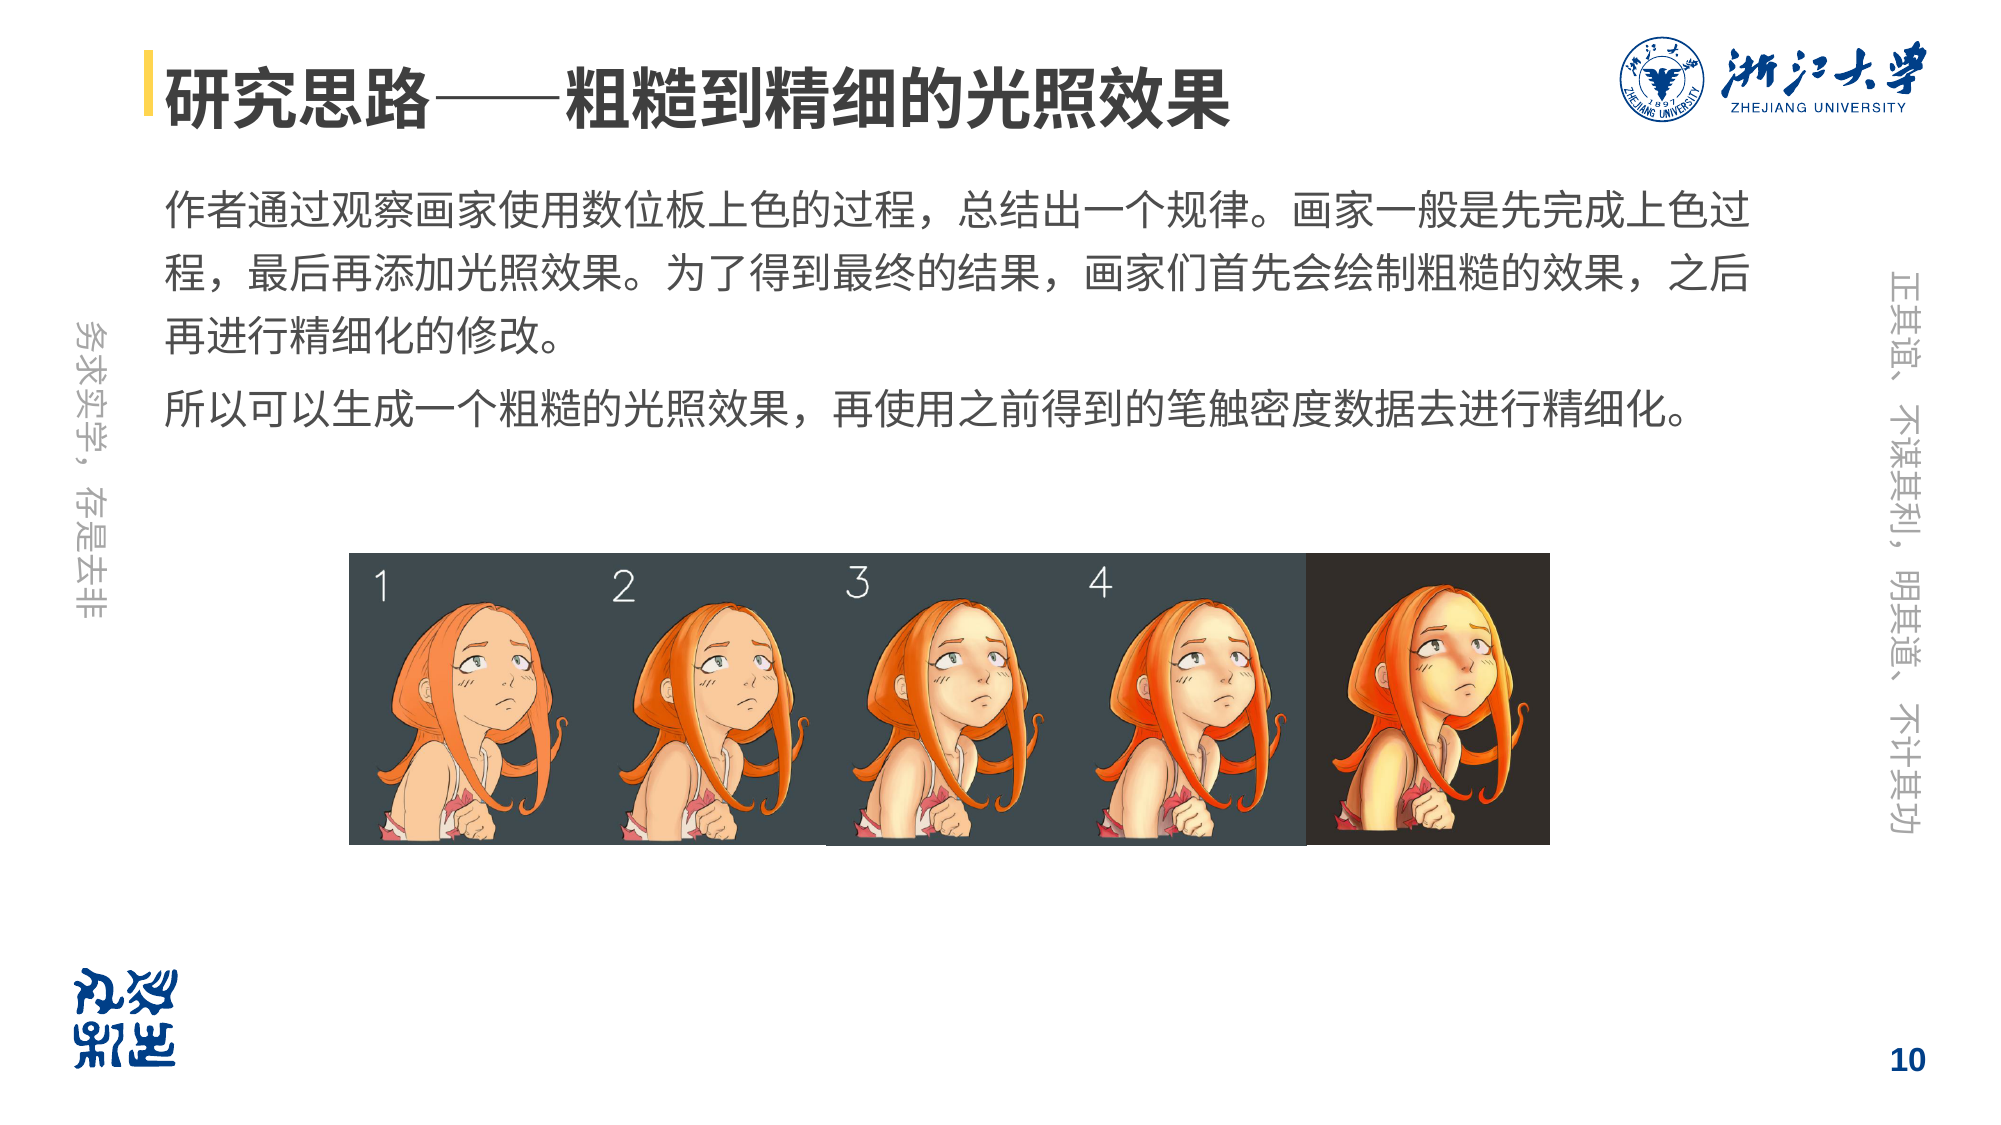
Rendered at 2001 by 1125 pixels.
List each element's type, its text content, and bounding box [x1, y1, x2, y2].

picture [347, 553, 1550, 846]
text_box [313, 321, 2000, 397]
slide_number 10 [1476, 1022, 1927, 1079]
text_box 作者通过观察画家使用数位板上色的过程，总结出一个规律。画家一般是先完成上色过程，最后再添加光照效果。为了得到最终的结果，画家们首先会绘制粗糙的效果，之后再进行精细化的修改。 所以可以生成一个粗糙的光照效果，再使用之前得到的笔触密度数据去进行精细化。 [164, 162, 1776, 588]
title 研究思路——粗糙到精细的光照效果 [164, 52, 1585, 151]
